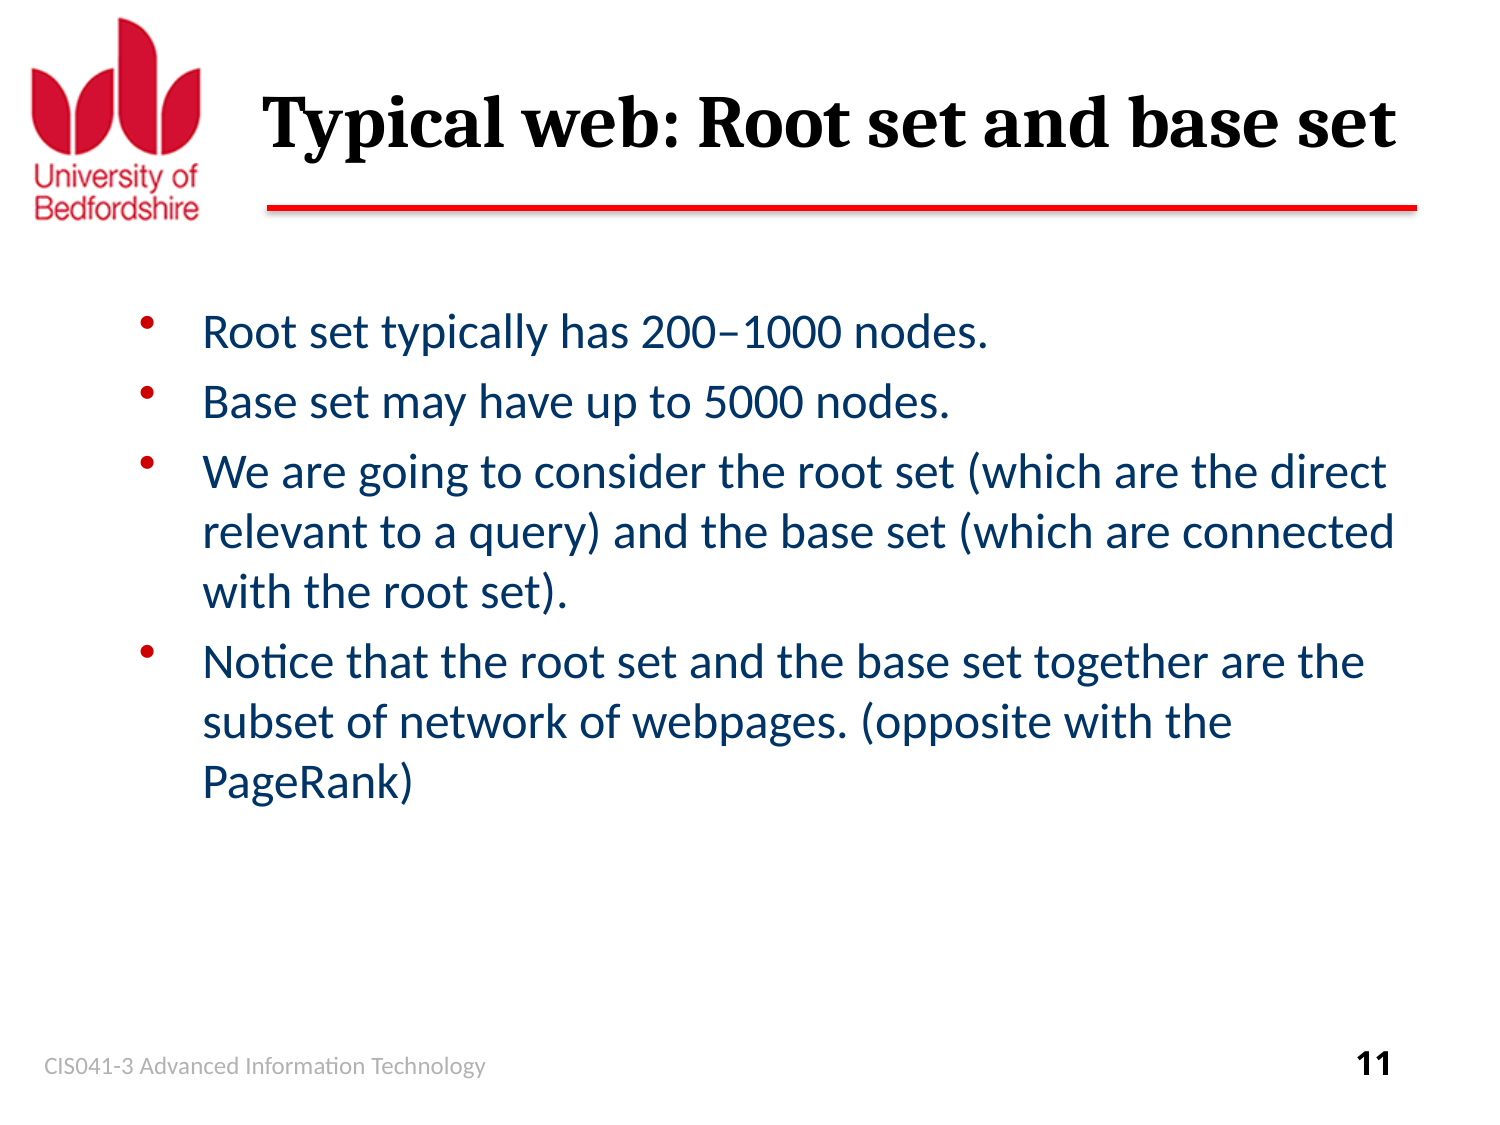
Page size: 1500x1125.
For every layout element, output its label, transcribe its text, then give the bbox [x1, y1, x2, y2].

title Typical web: Root set and base set [159, 61, 1413, 174]
footer CIS041-3 Advanced Information Technology [29, 1035, 514, 1095]
picture [0, 0, 237, 236]
list Root set typically has 200–1000 nodes. Base set may have up to 5000 nodes. We are going to consider the root set (which are the direct relevant to a query) and the base set (which are connected with the root set). Notice that the root set and the base set together are the subset of network of webpages. (opposite with the PageRank) [123, 290, 1447, 894]
